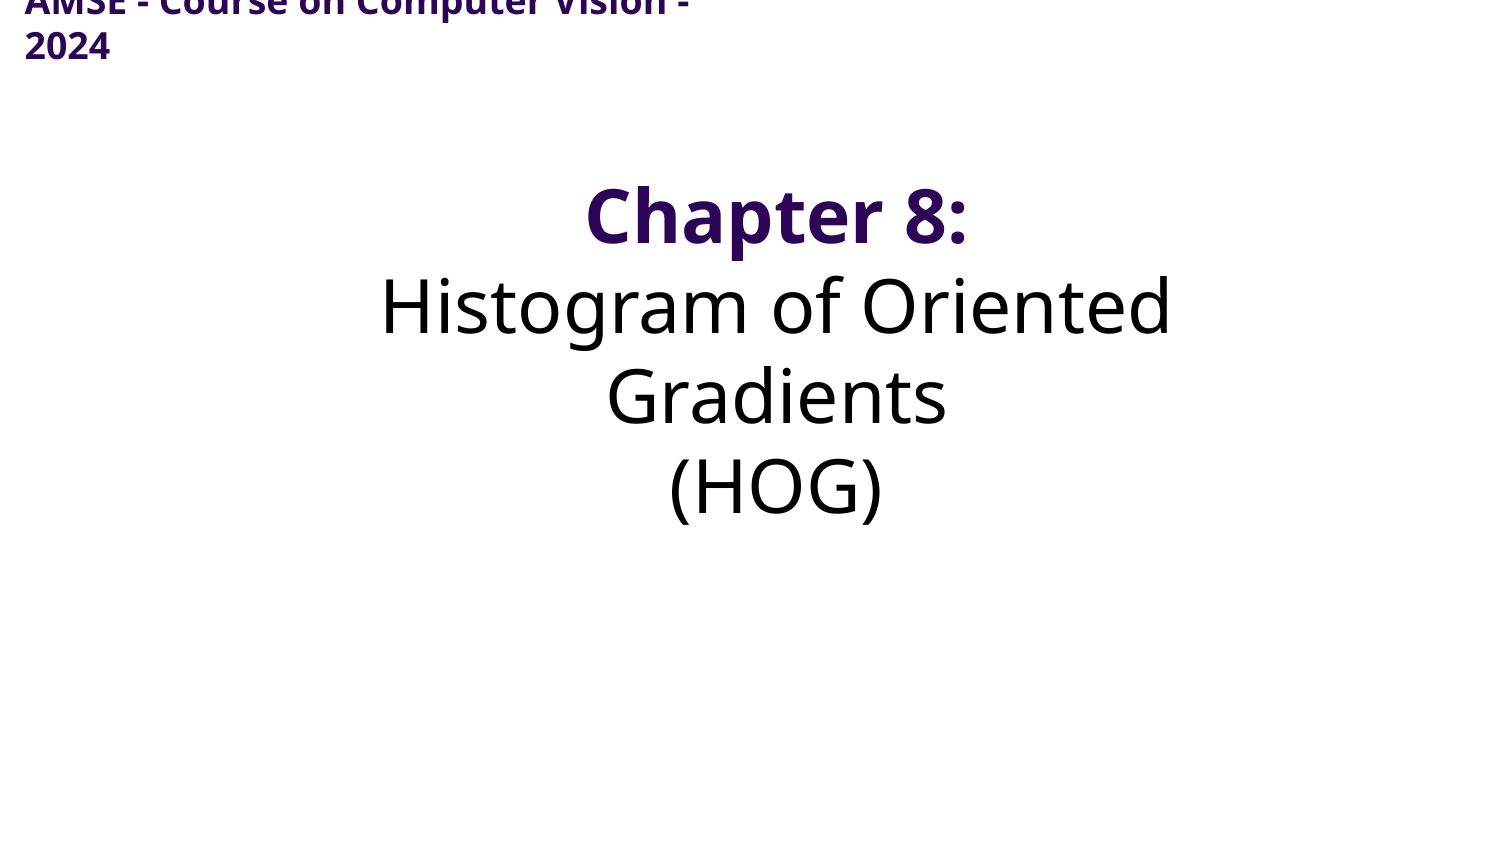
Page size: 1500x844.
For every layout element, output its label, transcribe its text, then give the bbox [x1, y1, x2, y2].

text_box AMSE - Course on Computer Vision - 2024 [9, 9, 739, 82]
title Chapter 8: Histogram of Oriented Gradients (HOG) [224, 437, 1330, 544]
